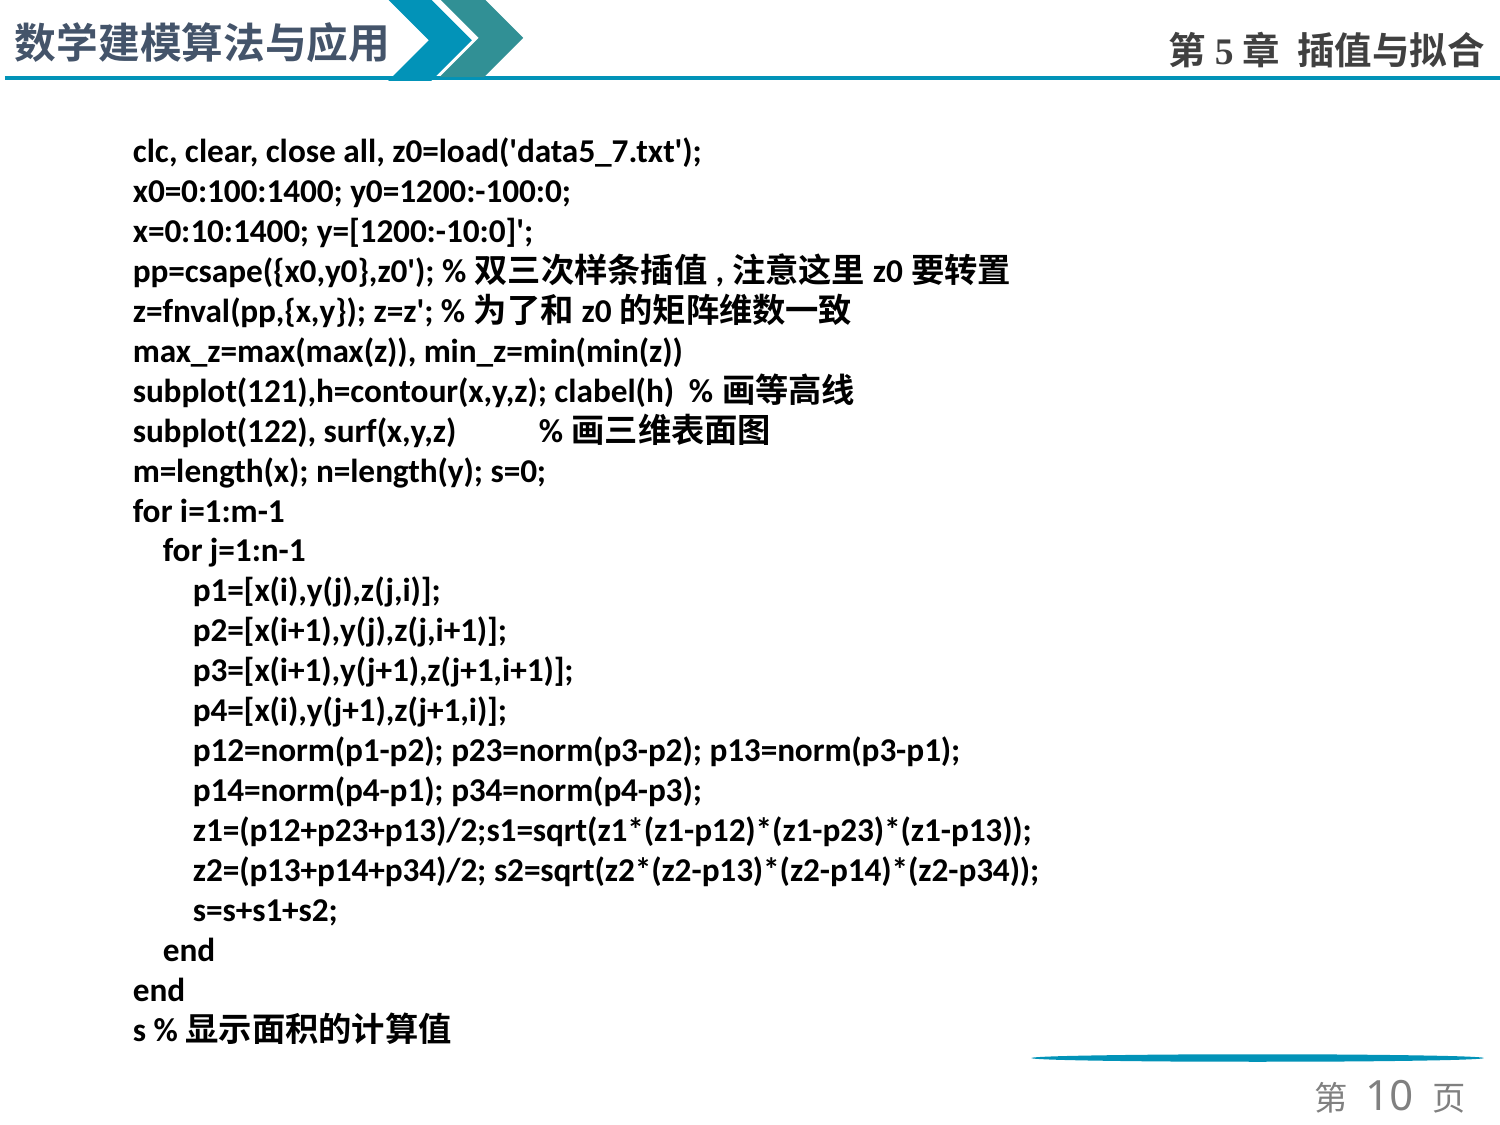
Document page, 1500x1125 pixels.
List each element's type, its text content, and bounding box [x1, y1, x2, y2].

text_box clc, clear, close all, z0=load('data5_7.txt'); x0=0:100:1400; y0=1200:-100:0; x=0:10:1400; y=[1200:-10:0]'; pp=csape({x0,y0},z0'); %双三次样条插值,注意这里z0要转置 z=fnval(pp,{x,y}); z=z'; %为了和z0的矩阵维数一致 max_z=max(max(z)), min_z=min(min(z)) subplot(121),h=contour(x,y,z); clabel(h) %画等高线 subplot(122), surf(x,y,z) %画三维表面图 m=length(x); n=length(y); s=0; for i=1:m-1 for j=1:n-1 p1=[x(i),y(j),z(j,i)]; p2=[x(i+1),y(j),z(j,i+1)]; p3=[x(i+1),y(j+1),z(j+1,i+1)]; p4=[x(i),y(j+1),z(j+1,i)]; p12=norm(p1-p2); p23=norm(p3-p2); p13=norm(p3-p1); p14=norm(p4-p1); p34=norm(p4-p3); z1=(p12+p23+p13)/2;s1=sqrt(z1*(z1-p12)*(z1-p23)*(z1-p13)); z2=(p13+p14+p34)/2; s2=sqrt(z2*(z2-p13)*(z2-p14)*(z2-p34)); s=s+s1+s2; end end s %显示面积的计算值 [118, 122, 1334, 1055]
